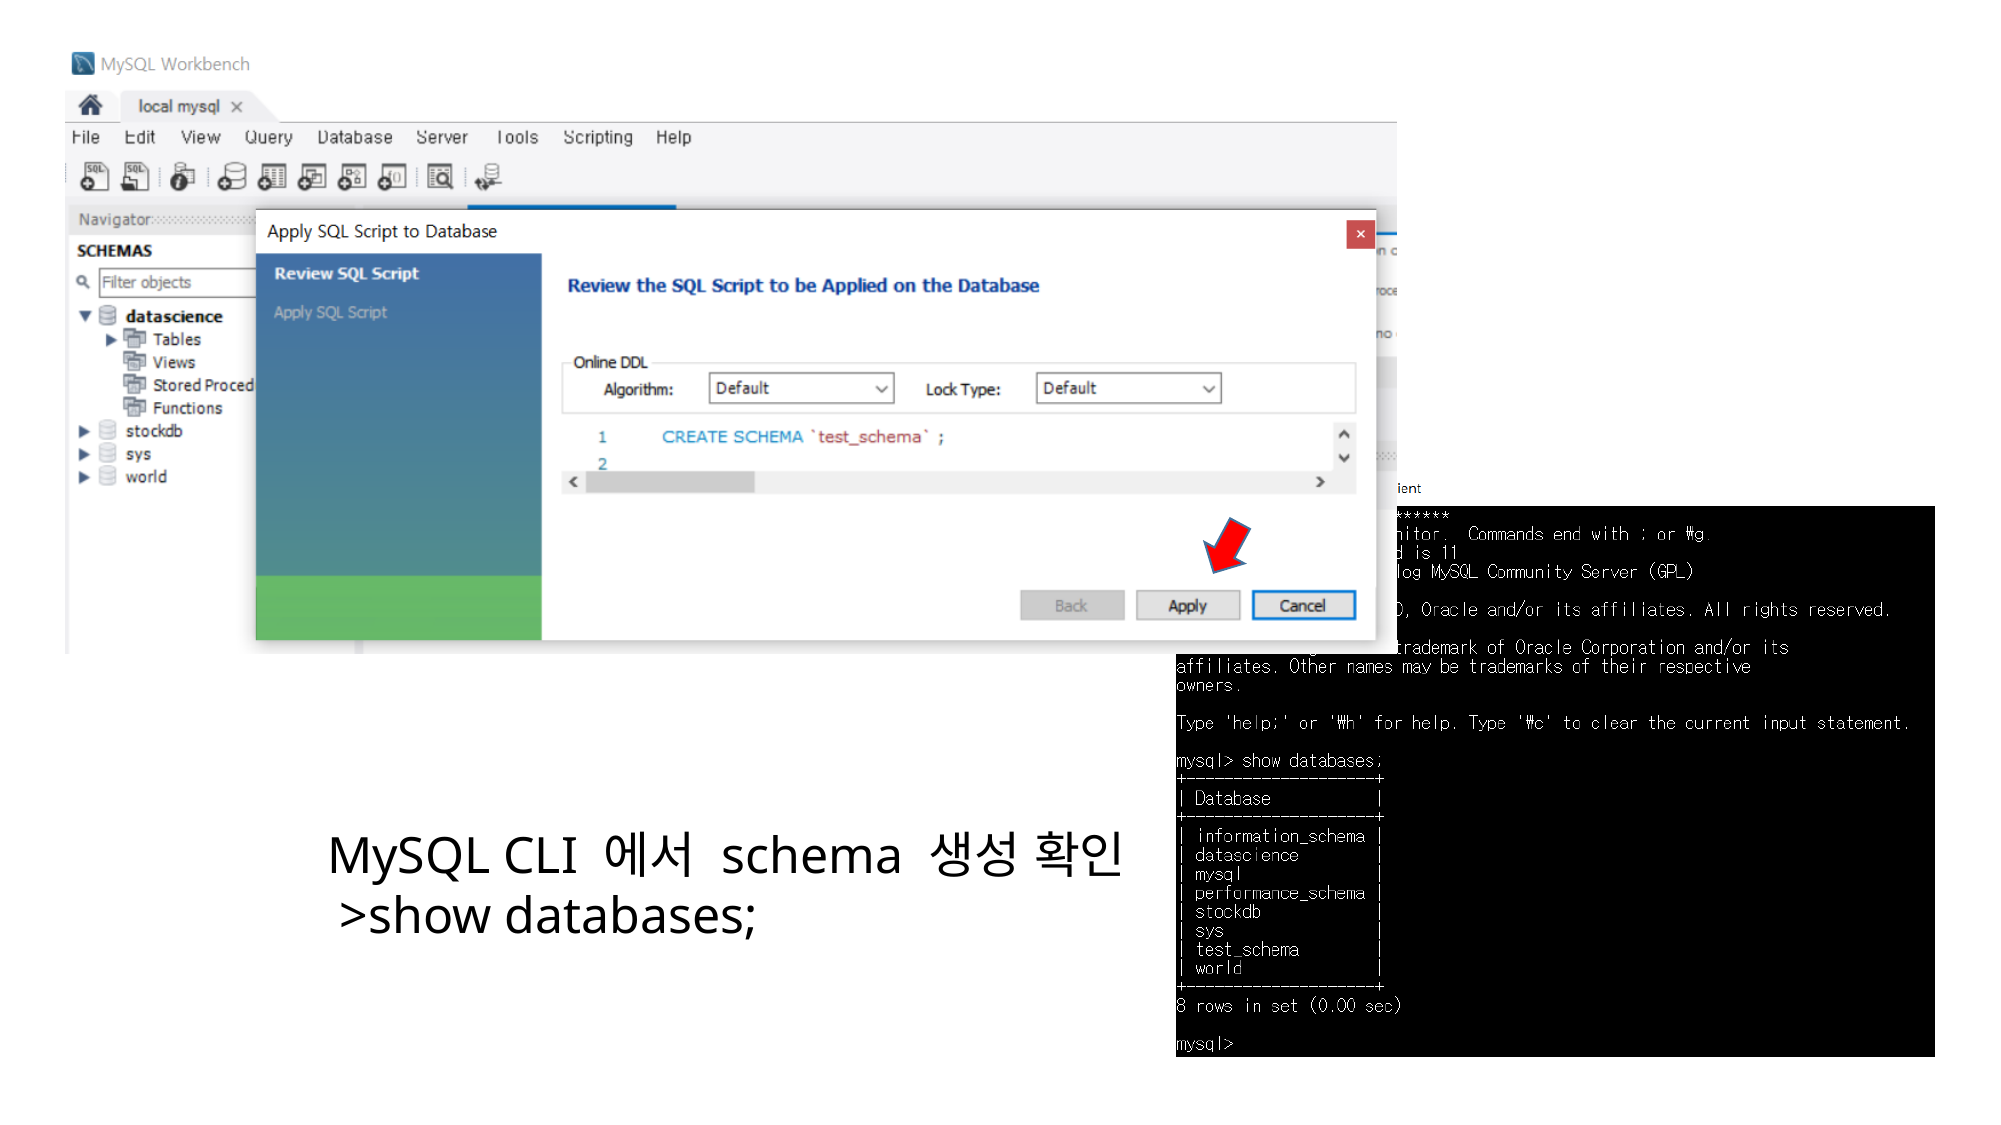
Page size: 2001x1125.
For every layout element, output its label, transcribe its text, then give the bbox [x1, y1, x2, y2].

picture [65, 44, 1935, 1057]
text_box MySQL CLI 에서 schema 생성 확인 >show databases; [312, 816, 1141, 951]
